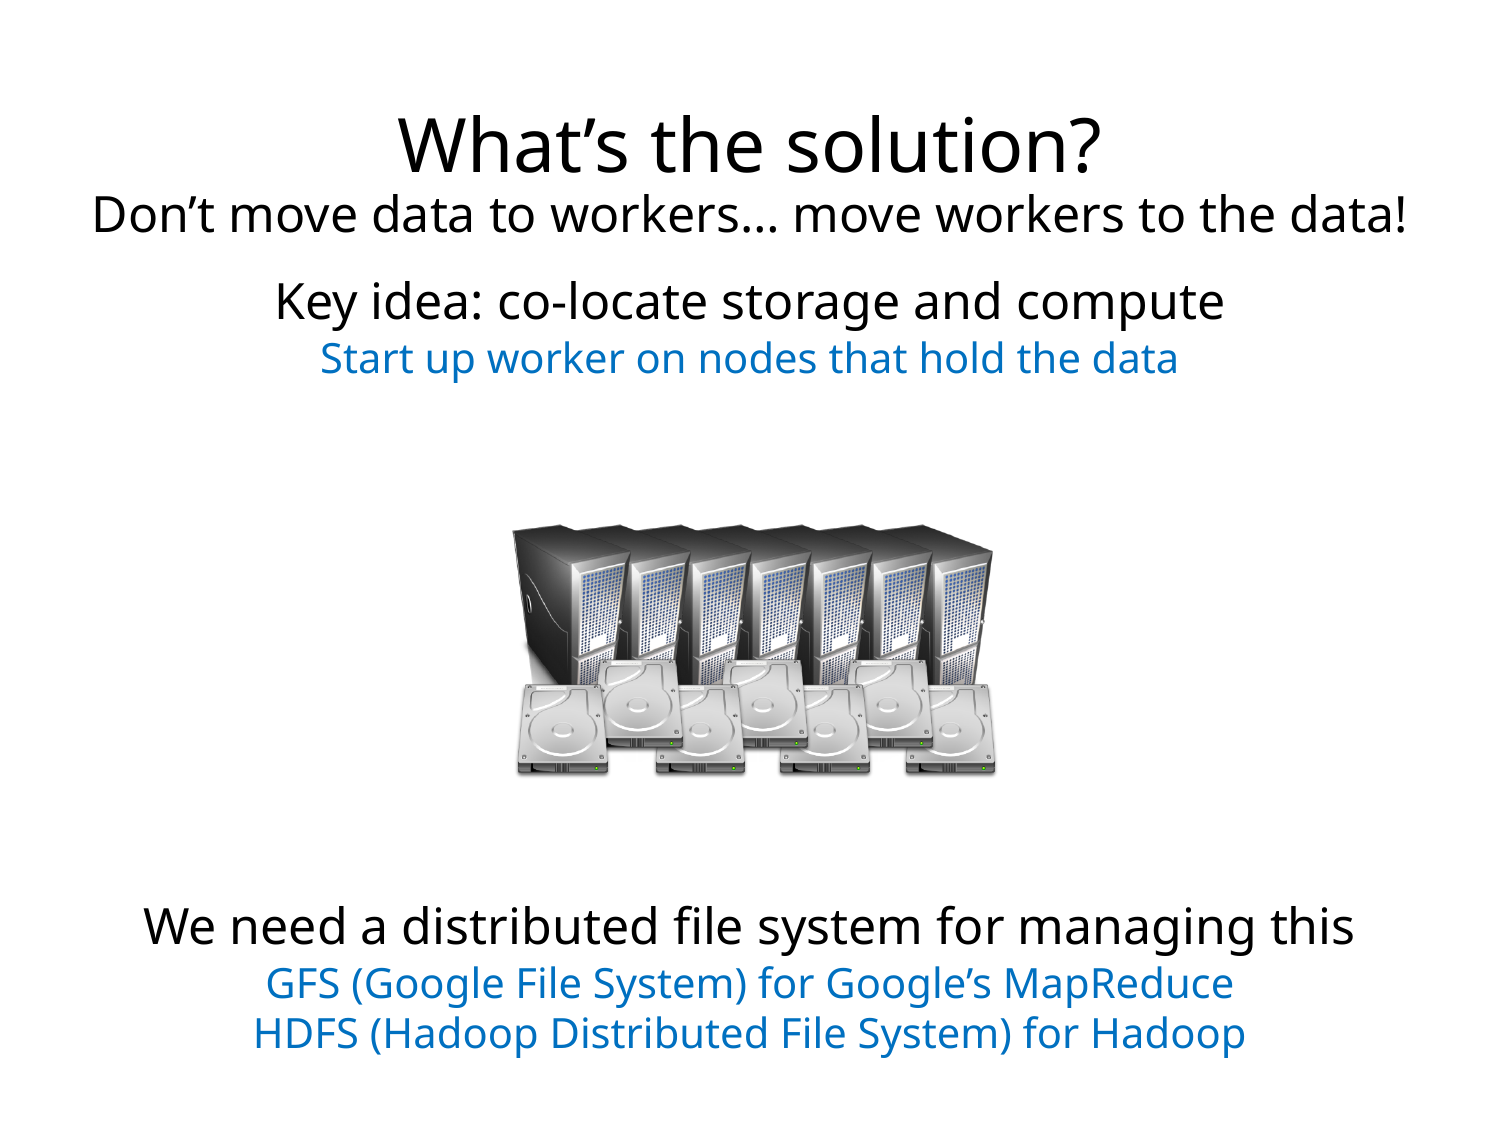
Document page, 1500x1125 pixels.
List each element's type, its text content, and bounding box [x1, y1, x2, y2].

text_box Key idea: co-locate storage and compute [0, 262, 1500, 324]
text_box Start up worker on nodes that hold the data [0, 324, 1500, 390]
text_box We need a distributed file system for managing this [0, 887, 1500, 949]
text_box What’s the solution? [0, 90, 1500, 174]
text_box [512, 524, 994, 679]
text_box Don’t move data to workers… move workers to the data! [0, 174, 1500, 250]
text_box GFS (Google File System) for Google’s MapReduce HDFS (Hadoop Distributed File System) for Hadoop [0, 949, 1500, 1065]
picture [512, 655, 1001, 781]
